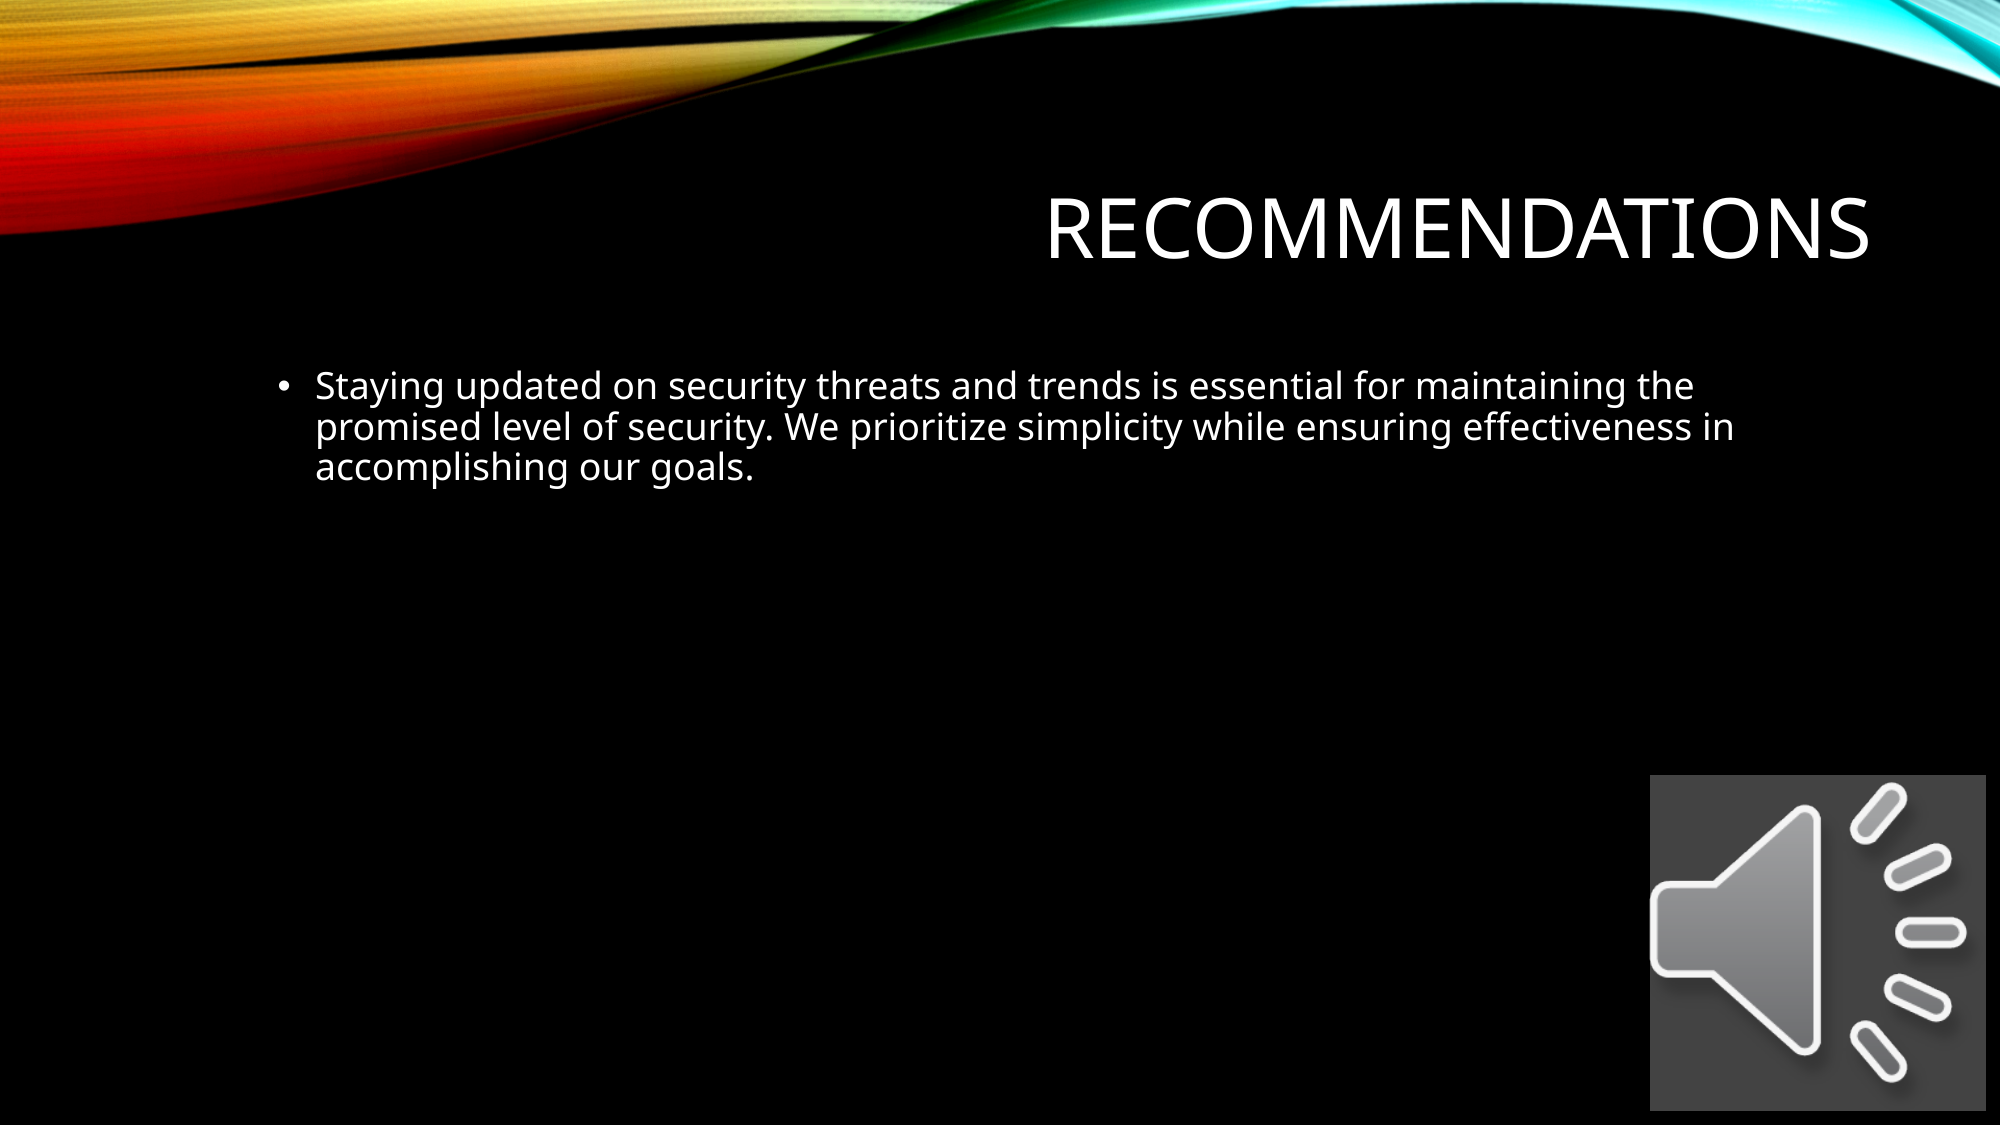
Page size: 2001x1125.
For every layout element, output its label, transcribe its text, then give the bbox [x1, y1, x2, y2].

list Staying updated on security threats and trends is essential for maintaining the promised level of security. We prioritize simplicity while ensuring effectiveness in accomplishing our goals. [112, 360, 1888, 1021]
title RECOMMENDATIONS [474, 125, 1888, 338]
picture [0, 0, 2000, 237]
picture [1648, 773, 1987, 1112]
